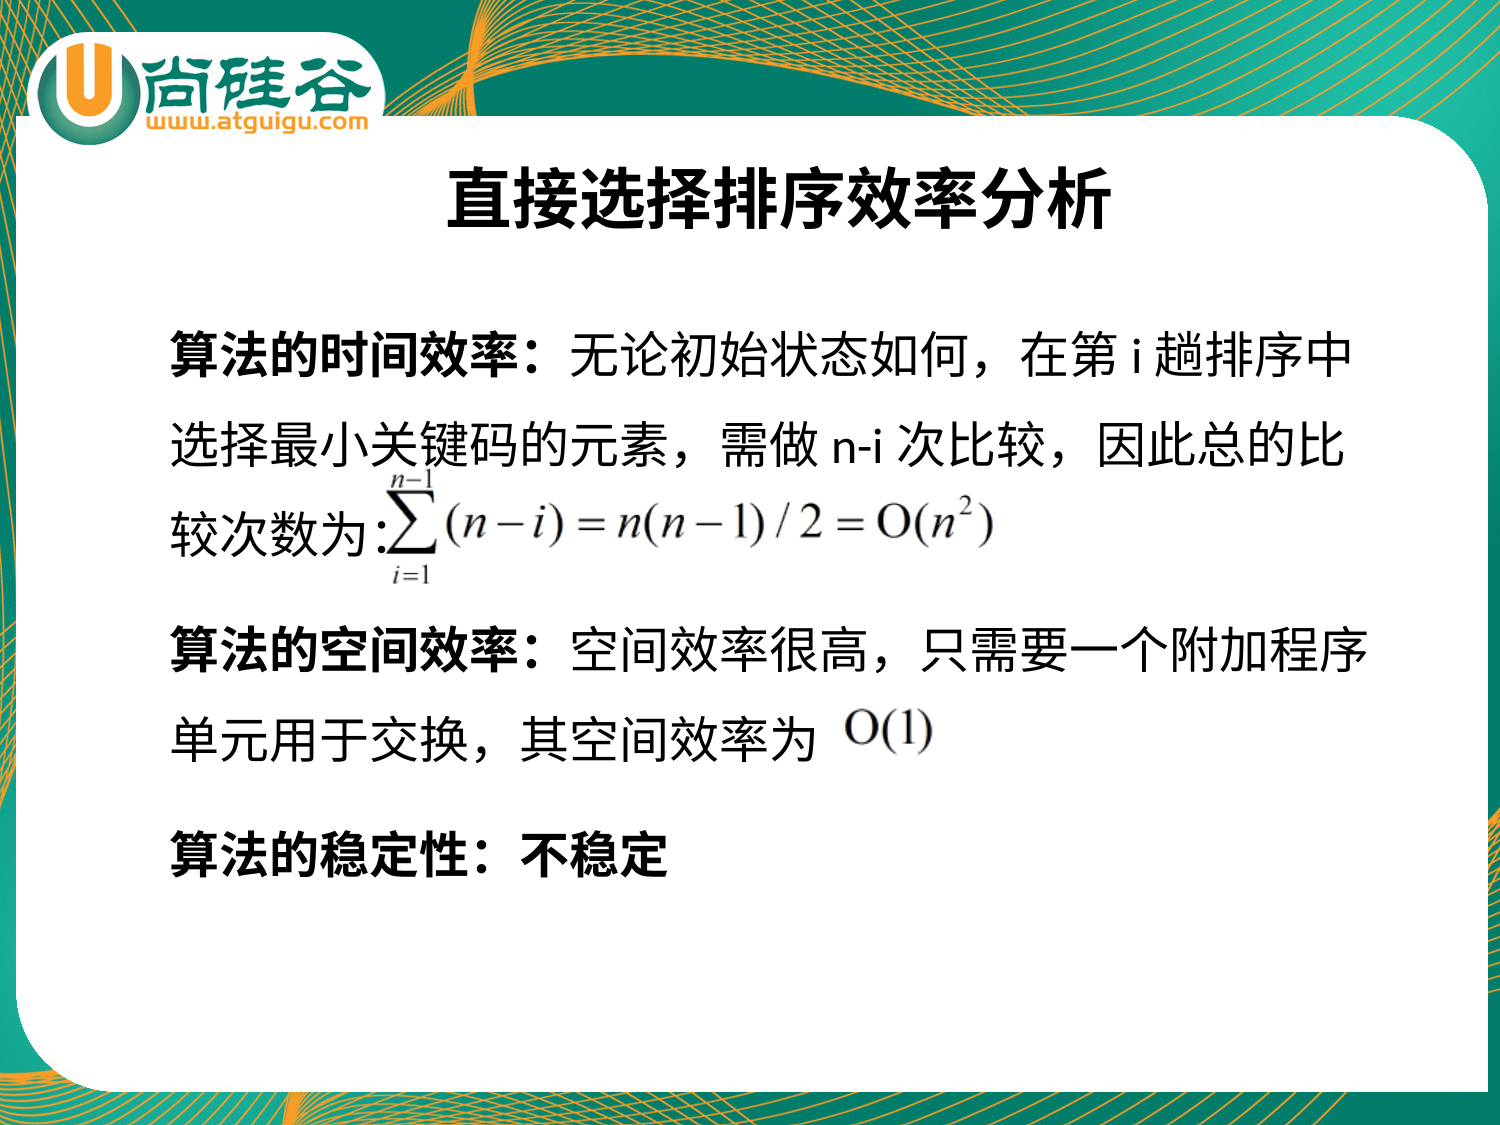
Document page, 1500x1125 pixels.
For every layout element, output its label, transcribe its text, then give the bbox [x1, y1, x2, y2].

text_box 算法的时间效率：无论初始状态如何，在第i趟排序中选择最小关键码的元素，需做n-i次比较，因此总的比较次数为： 算法的空间效率：空间效率很高，只需要一个附加程序单元用于交换，其空间效率为 算法的稳定性：不稳定 [154, 285, 1395, 891]
text_box 直接选择排序效率分析 [431, 148, 1199, 244]
picture [0, 0, 1500, 1125]
